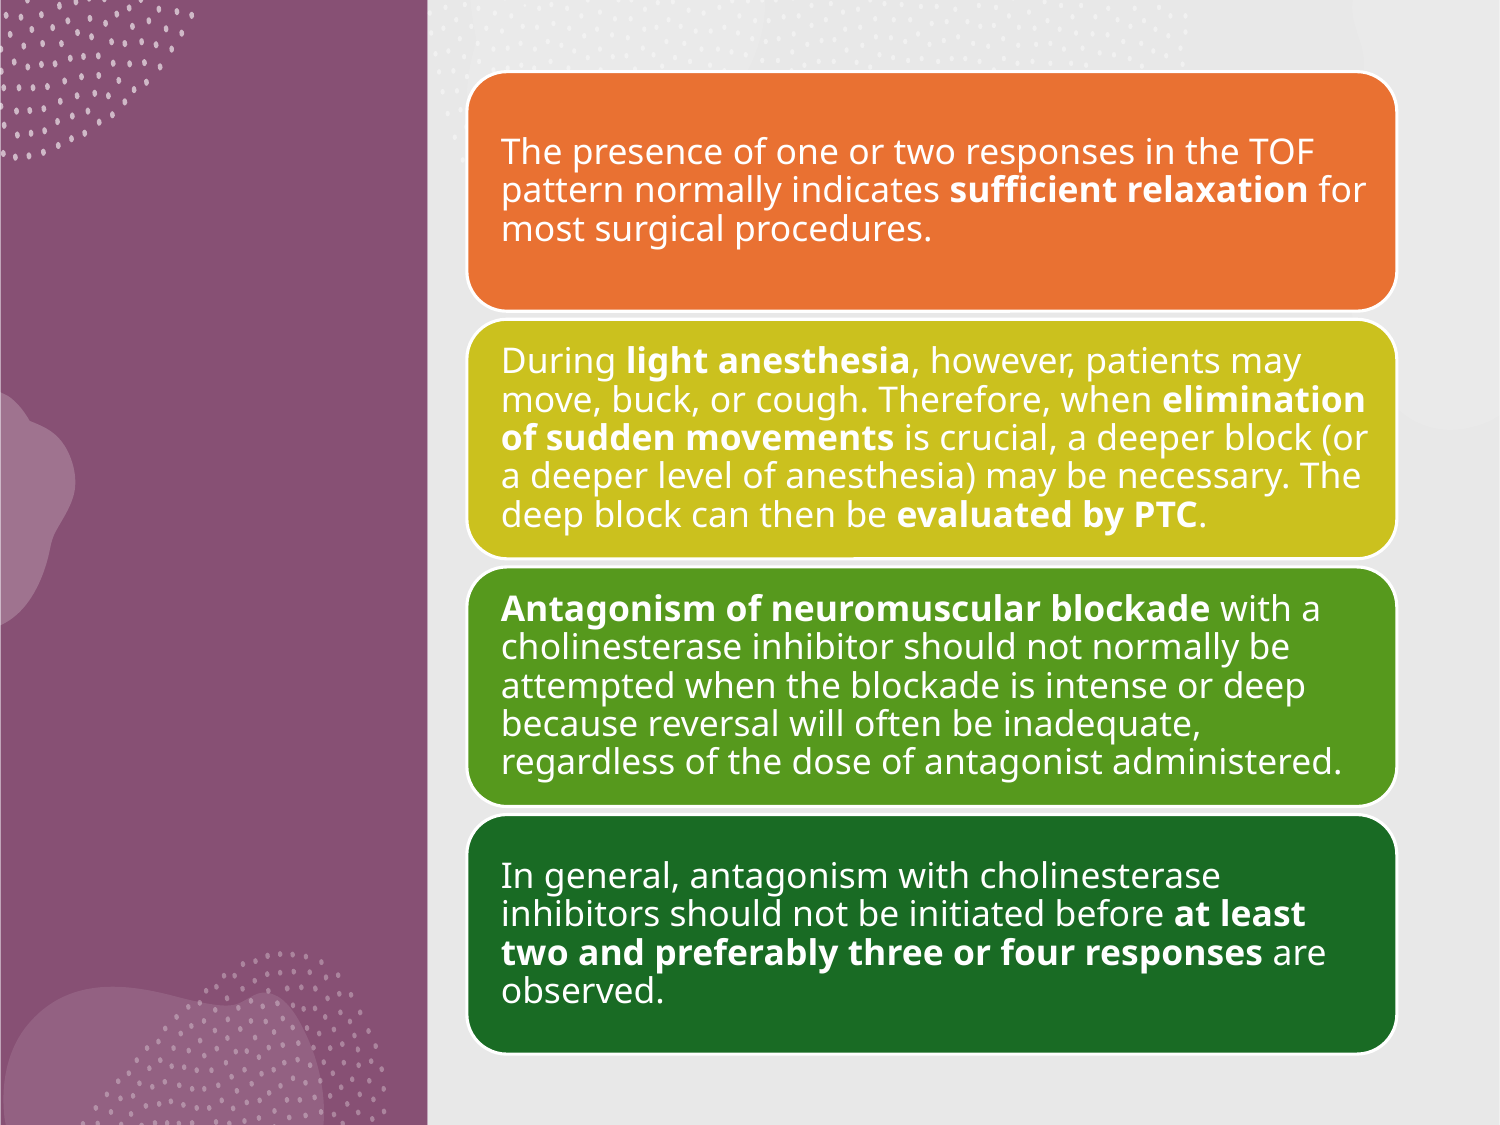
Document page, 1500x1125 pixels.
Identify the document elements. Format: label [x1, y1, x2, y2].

text_box [0, 0, 1500, 1125]
list [466, 46, 1398, 1079]
